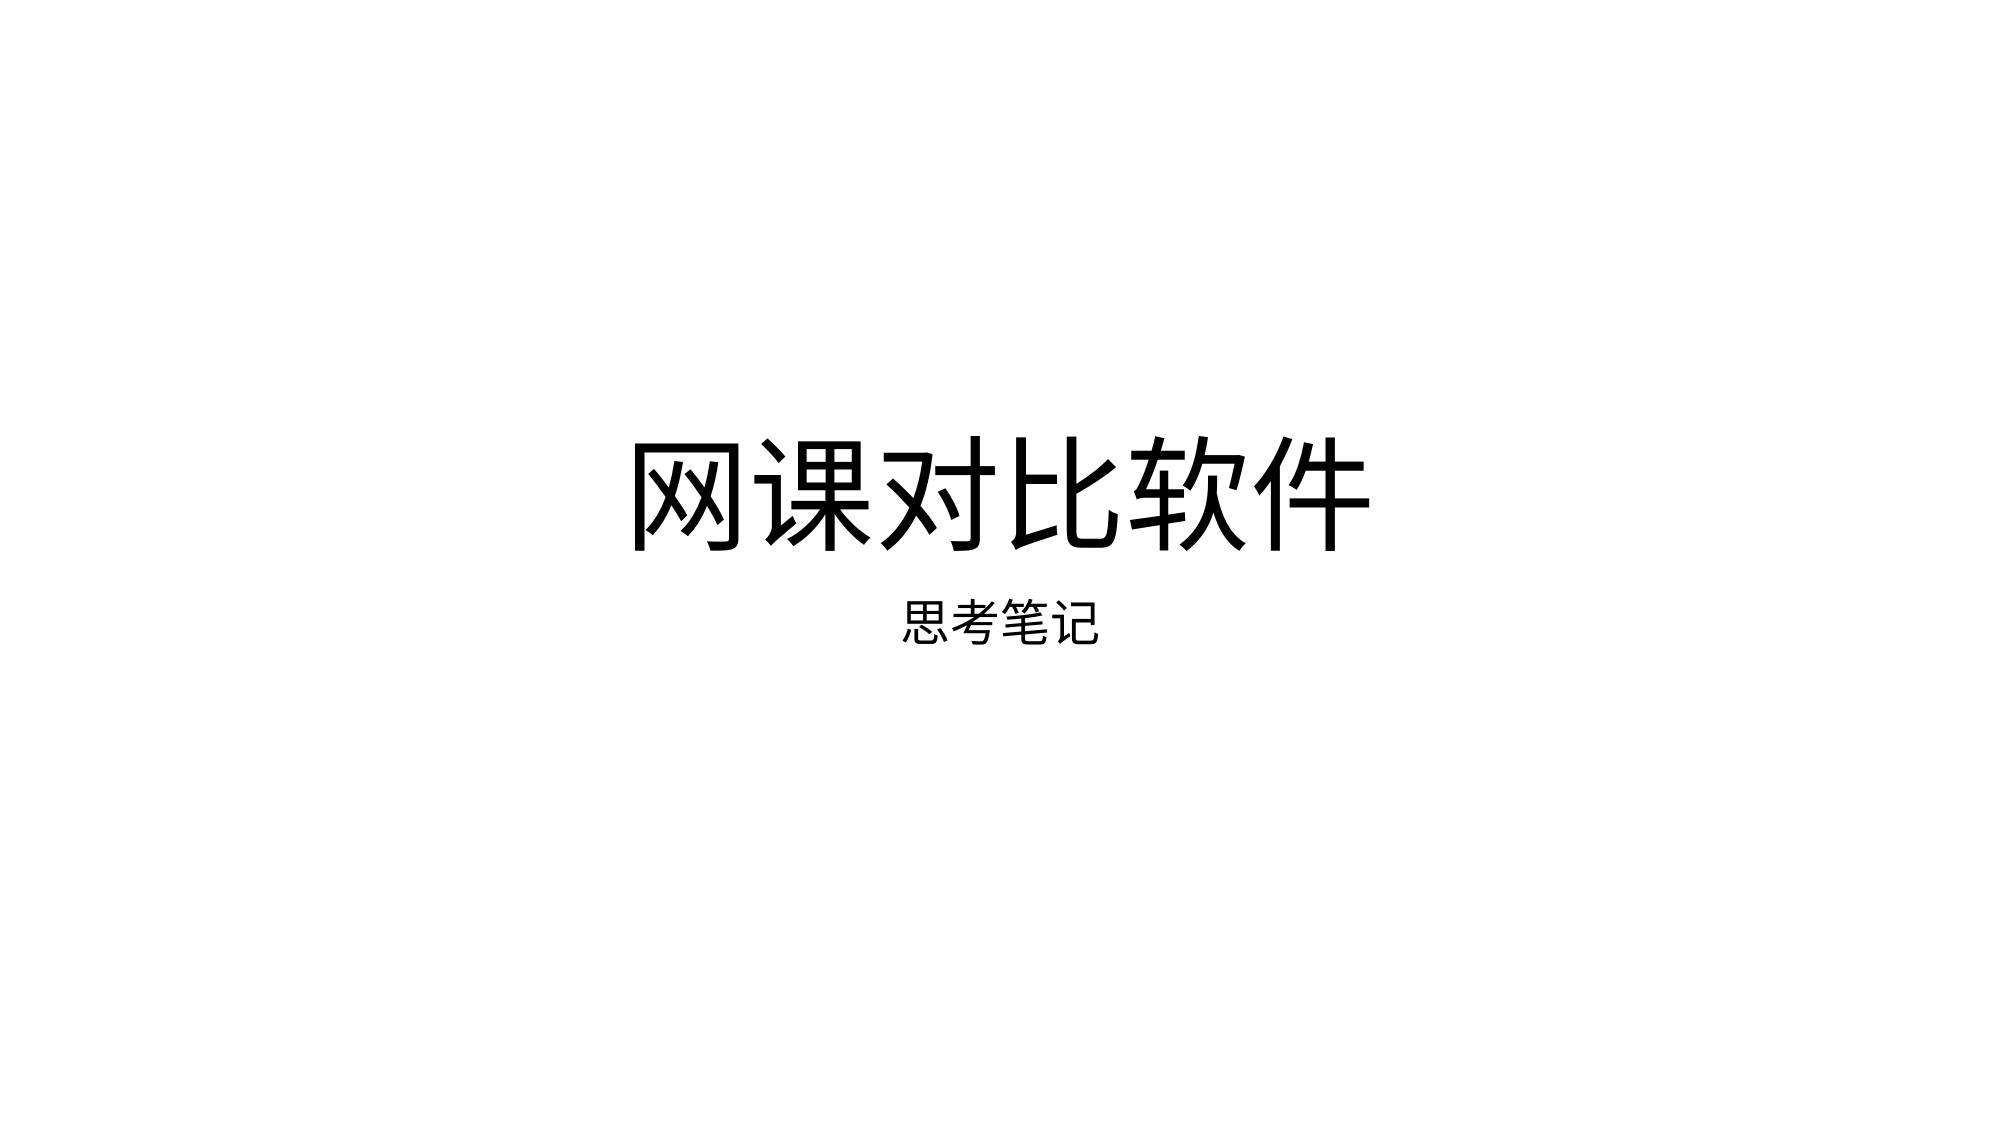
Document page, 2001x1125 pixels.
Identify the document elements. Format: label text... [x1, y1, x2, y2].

subtitle 思考笔记 [249, 590, 1750, 863]
title 网课对比软件 [249, 184, 1750, 576]
